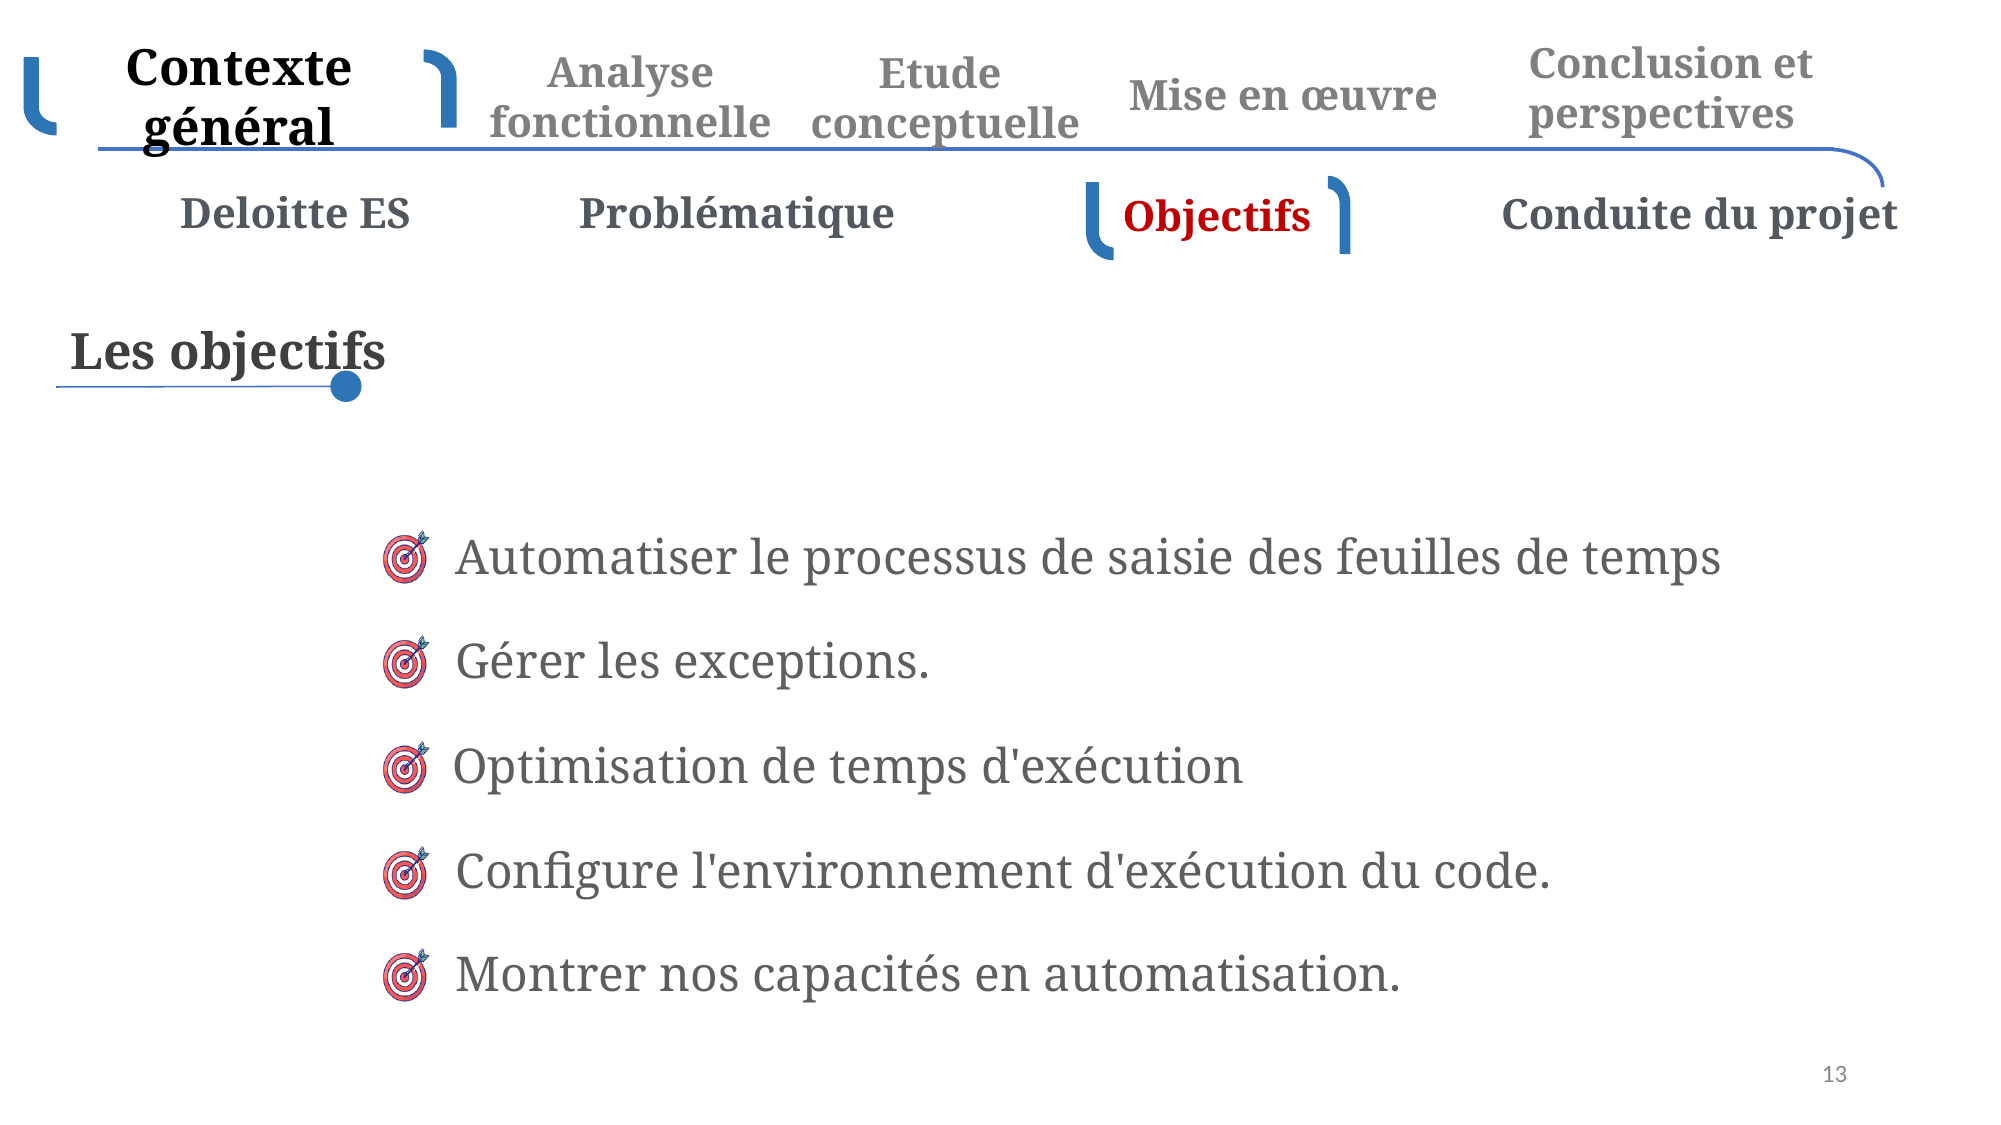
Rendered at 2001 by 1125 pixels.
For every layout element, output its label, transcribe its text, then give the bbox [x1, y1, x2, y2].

text_box [24, 57, 56, 135]
picture [378, 631, 433, 692]
text_box Configure l'environnement d'exécution du code. [455, 838, 1821, 899]
text_box Conduite du projet [1501, 159, 1917, 238]
text_box Mise en œuvre [1067, 58, 1500, 130]
text_box Contexte général [13, 47, 466, 144]
text_box Conclusion et perspectives [1528, 50, 1917, 124]
text_box Etude conceptuelle [742, 61, 1149, 133]
text_box Gérer les exceptions. [455, 634, 1821, 688]
slide_number ‹#› [1412, 1042, 1863, 1103]
text_box Analyse fonctionnelle [463, 59, 798, 131]
text_box [424, 50, 456, 127]
picture [378, 736, 433, 798]
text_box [97, 148, 1883, 226]
picture [378, 526, 433, 587]
picture [378, 944, 433, 1005]
text_box Les objectifs [55, 311, 771, 387]
text_box Automatiser le processus de saisie des feuilles de temps [455, 530, 1821, 584]
text_box [1087, 237, 1113, 260]
text_box Montrer nos capacités en automatisation. [455, 940, 1821, 1001]
picture [378, 842, 433, 903]
text_box Optimisation de temps d'exécution [452, 733, 1818, 794]
text_box [1340, 237, 1350, 254]
text_box [331, 371, 361, 401]
